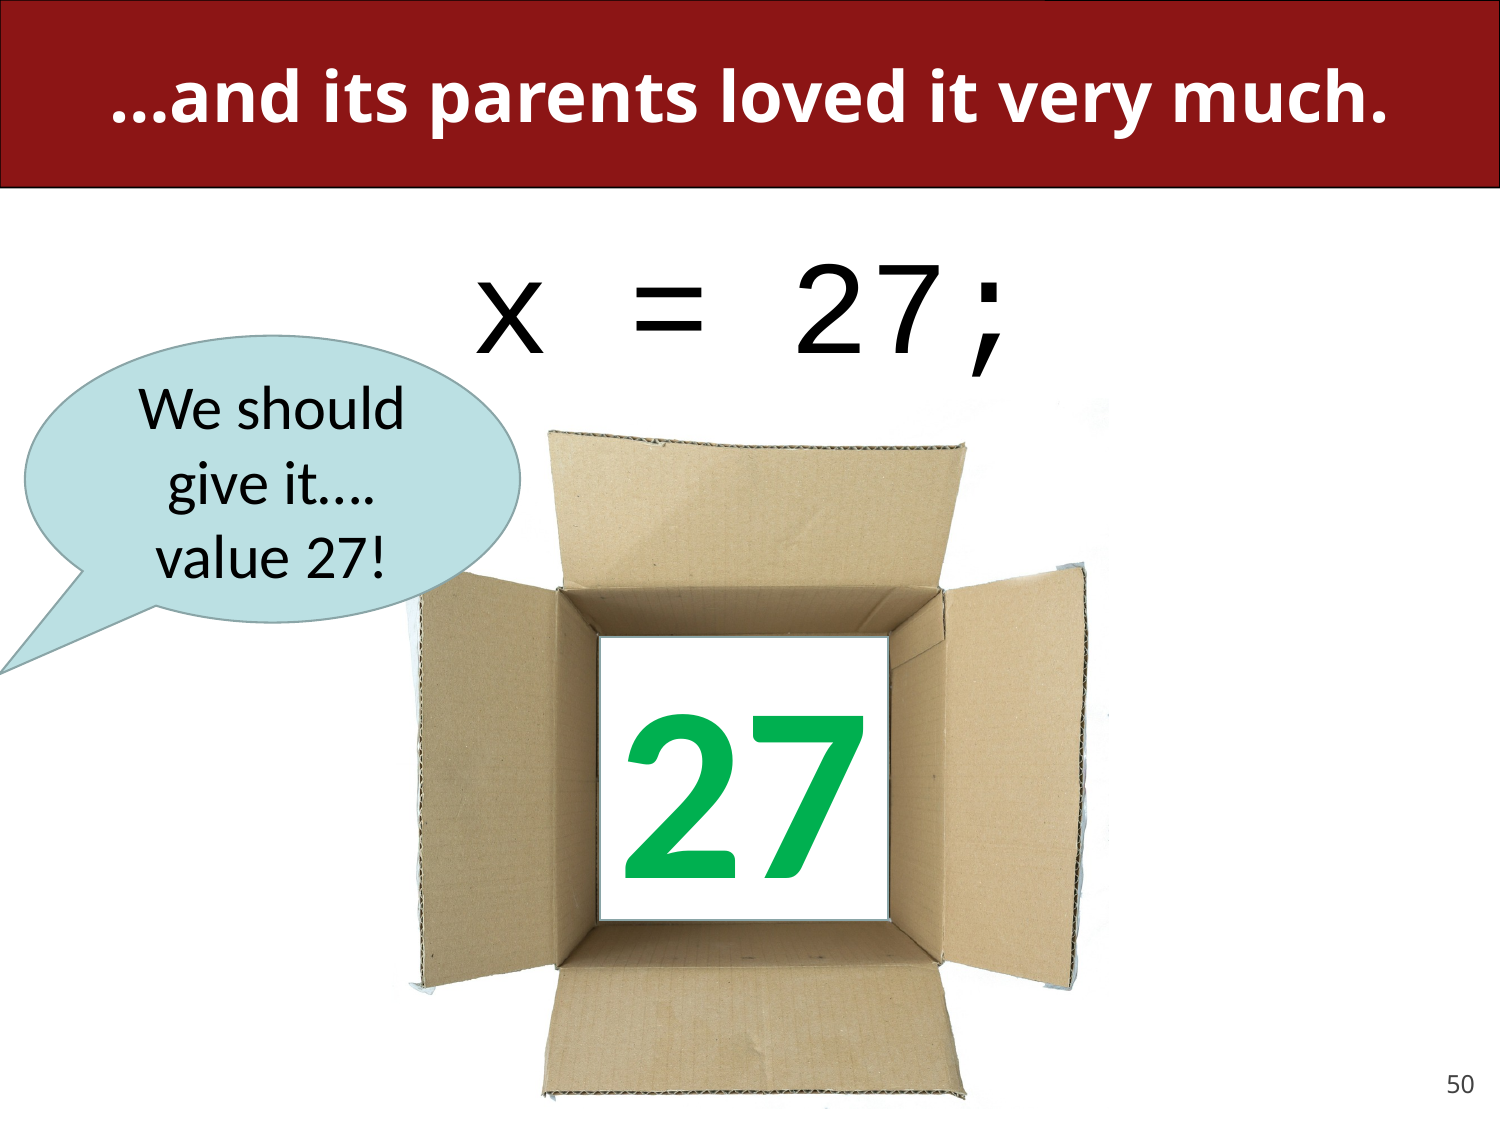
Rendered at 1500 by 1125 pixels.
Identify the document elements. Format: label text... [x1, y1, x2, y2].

list x = 27; [24, 212, 1475, 1063]
text_box We should give it…. value 27! [0, 334, 479, 676]
title …and its parents loved it very much. [75, 0, 1425, 188]
picture [391, 398, 1109, 1109]
